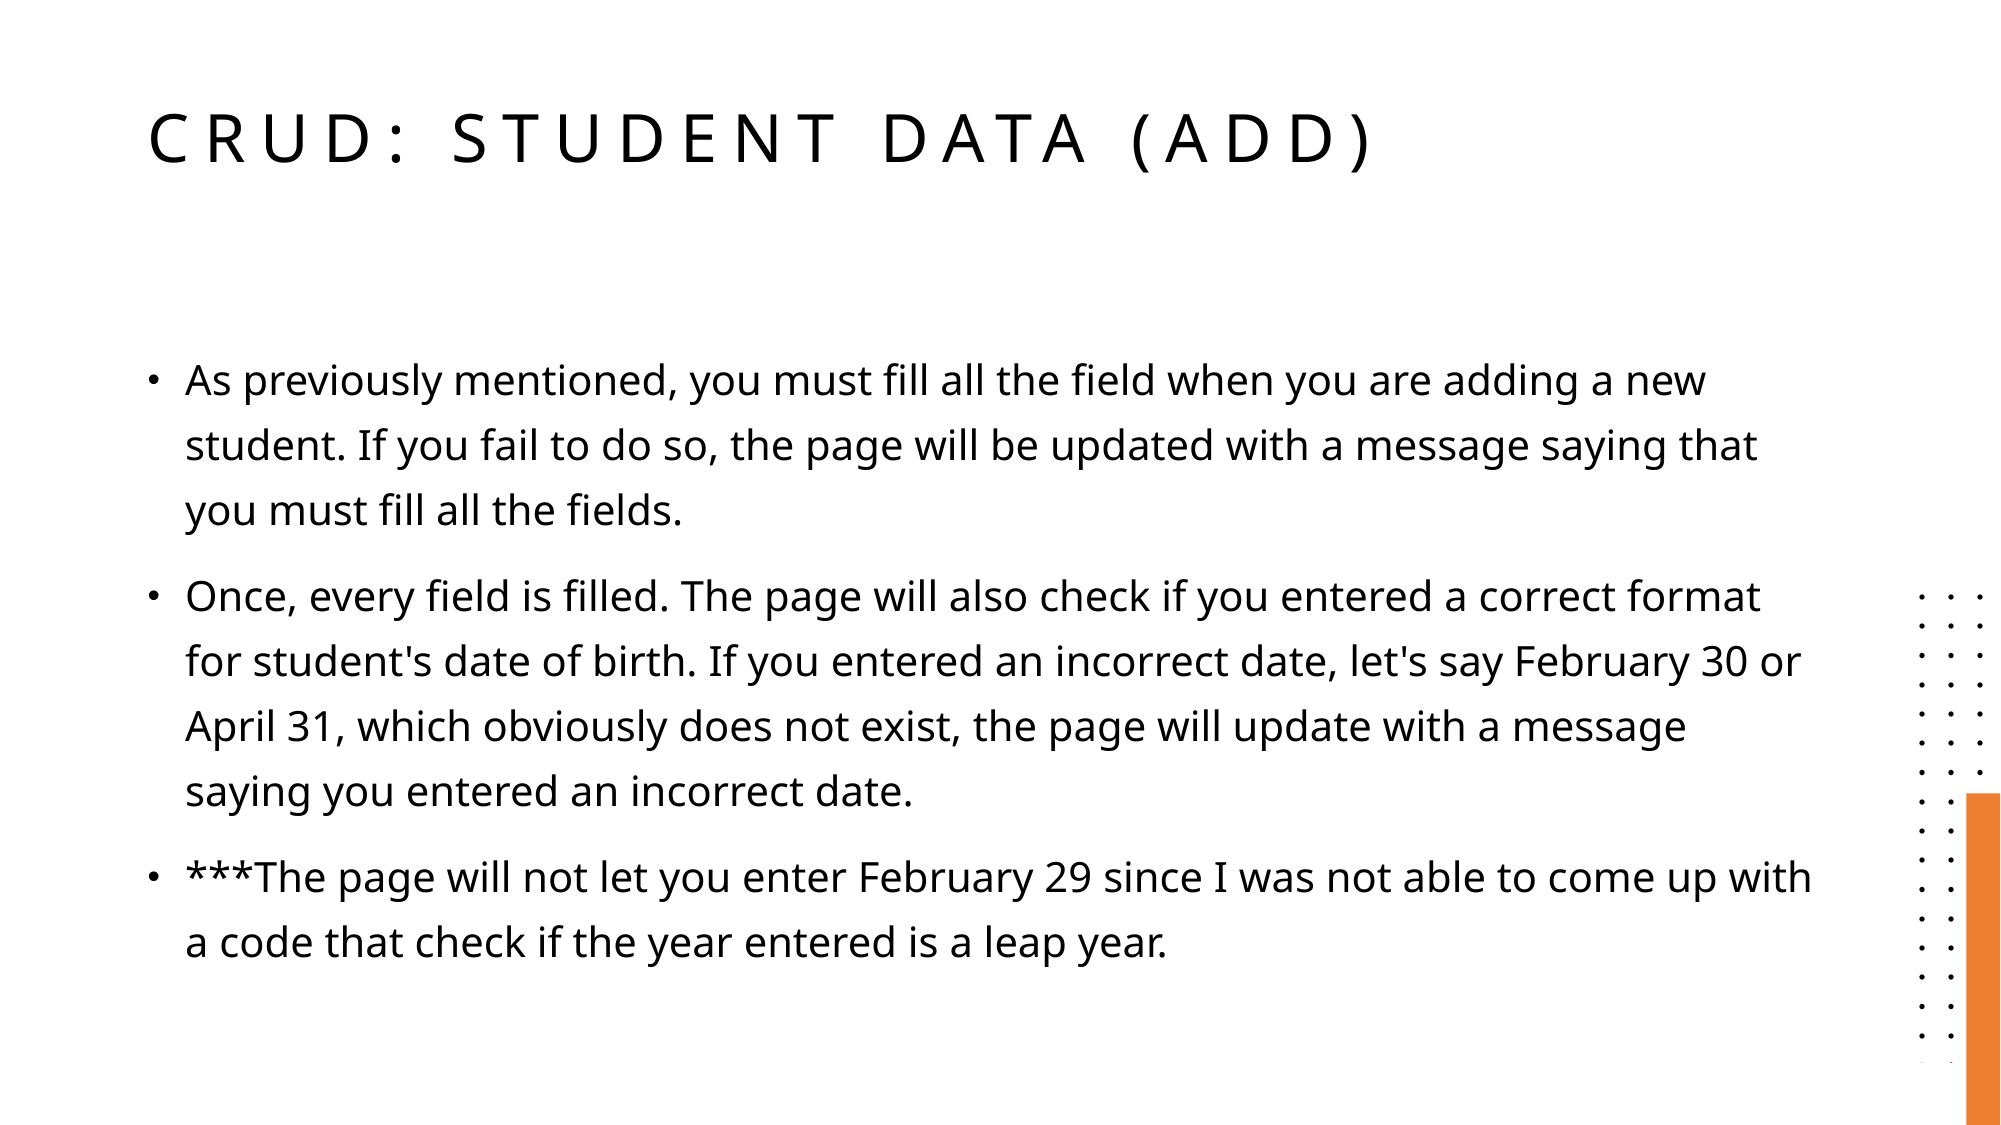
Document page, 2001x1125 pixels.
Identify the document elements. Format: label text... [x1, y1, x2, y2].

picture [1907, 582, 1994, 1064]
list As previously mentioned, you must fill all the field when you are adding a new student. If you fail to do so, the page will be updated with a message saying that you must fill all the fields. Once, every field is filled. The page will also check if you entered a correct format for student's date of birth. If you entered an incorrect date, let's say February 30 or April 31, which obviously does not exist, the page will update with a message saying you entered an incorrect date. ***The page will not let you enter February 29 since I was not able to come up with a code that check if the year entered is a leap year. [132, 331, 1832, 1007]
title CRUD: Student Data (Add) [132, 59, 1832, 184]
